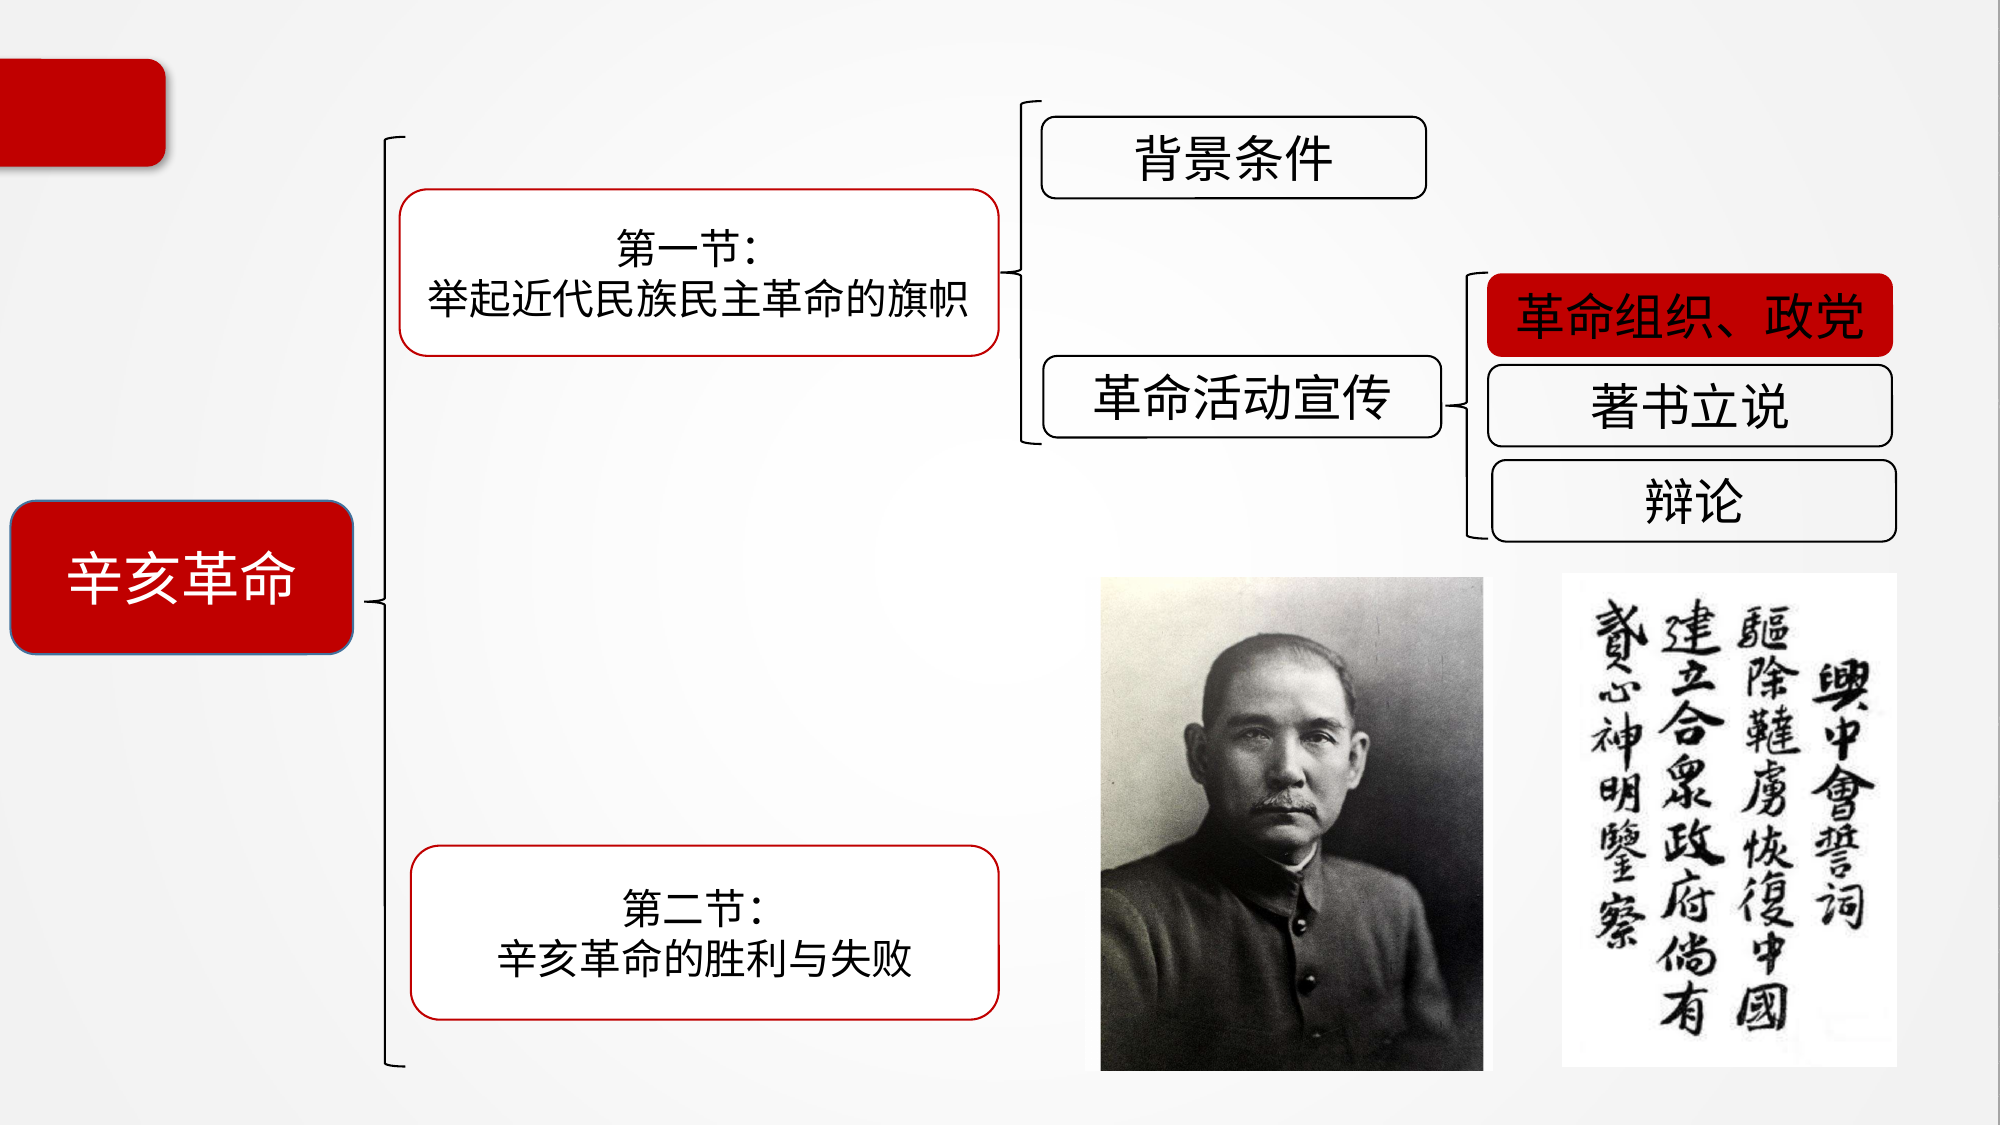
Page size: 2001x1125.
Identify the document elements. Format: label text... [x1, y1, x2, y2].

text_box 著书立说 [1487, 363, 1894, 448]
text_box 第二节： 辛亥革命的胜利与失败 [409, 844, 1000, 1021]
text_box 背景条件 [1040, 115, 1428, 200]
text_box [1000, 100, 1042, 446]
text_box 革命活动宣传 [1042, 354, 1443, 439]
text_box 第一节： 举起近代民族民主革命的旗帜 [398, 188, 1000, 357]
text_box [1445, 271, 1489, 540]
picture [0, 0, 1998, 1125]
text_box 辩论 [1491, 459, 1898, 543]
text_box 辛亥革命 [9, 499, 355, 656]
text_box 革命组织、政党 [1487, 273, 1894, 357]
text_box [364, 135, 406, 1068]
